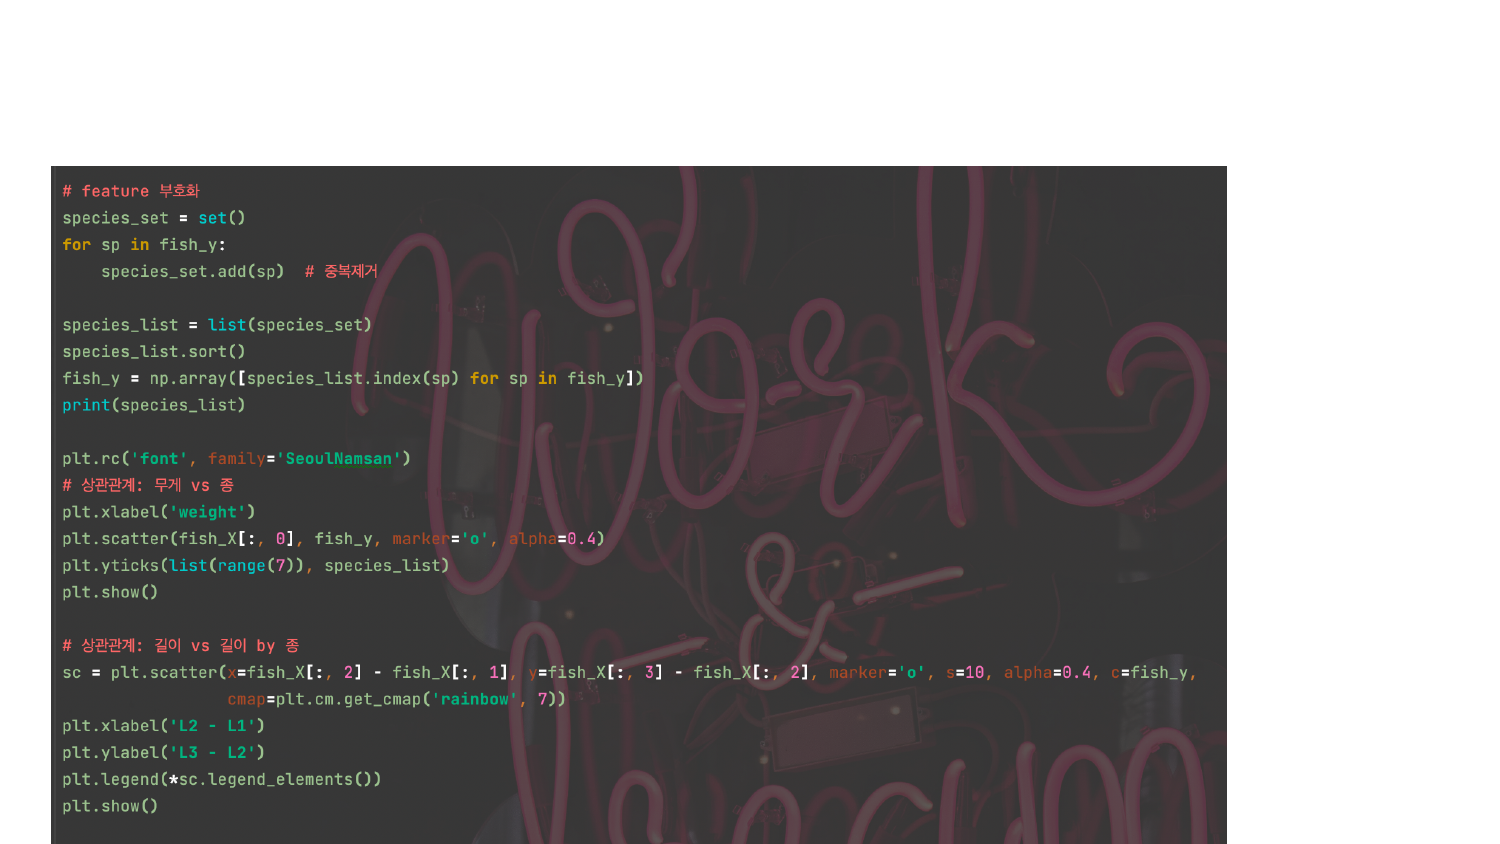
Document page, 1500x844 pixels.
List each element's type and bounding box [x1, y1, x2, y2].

picture [50, 166, 1227, 844]
